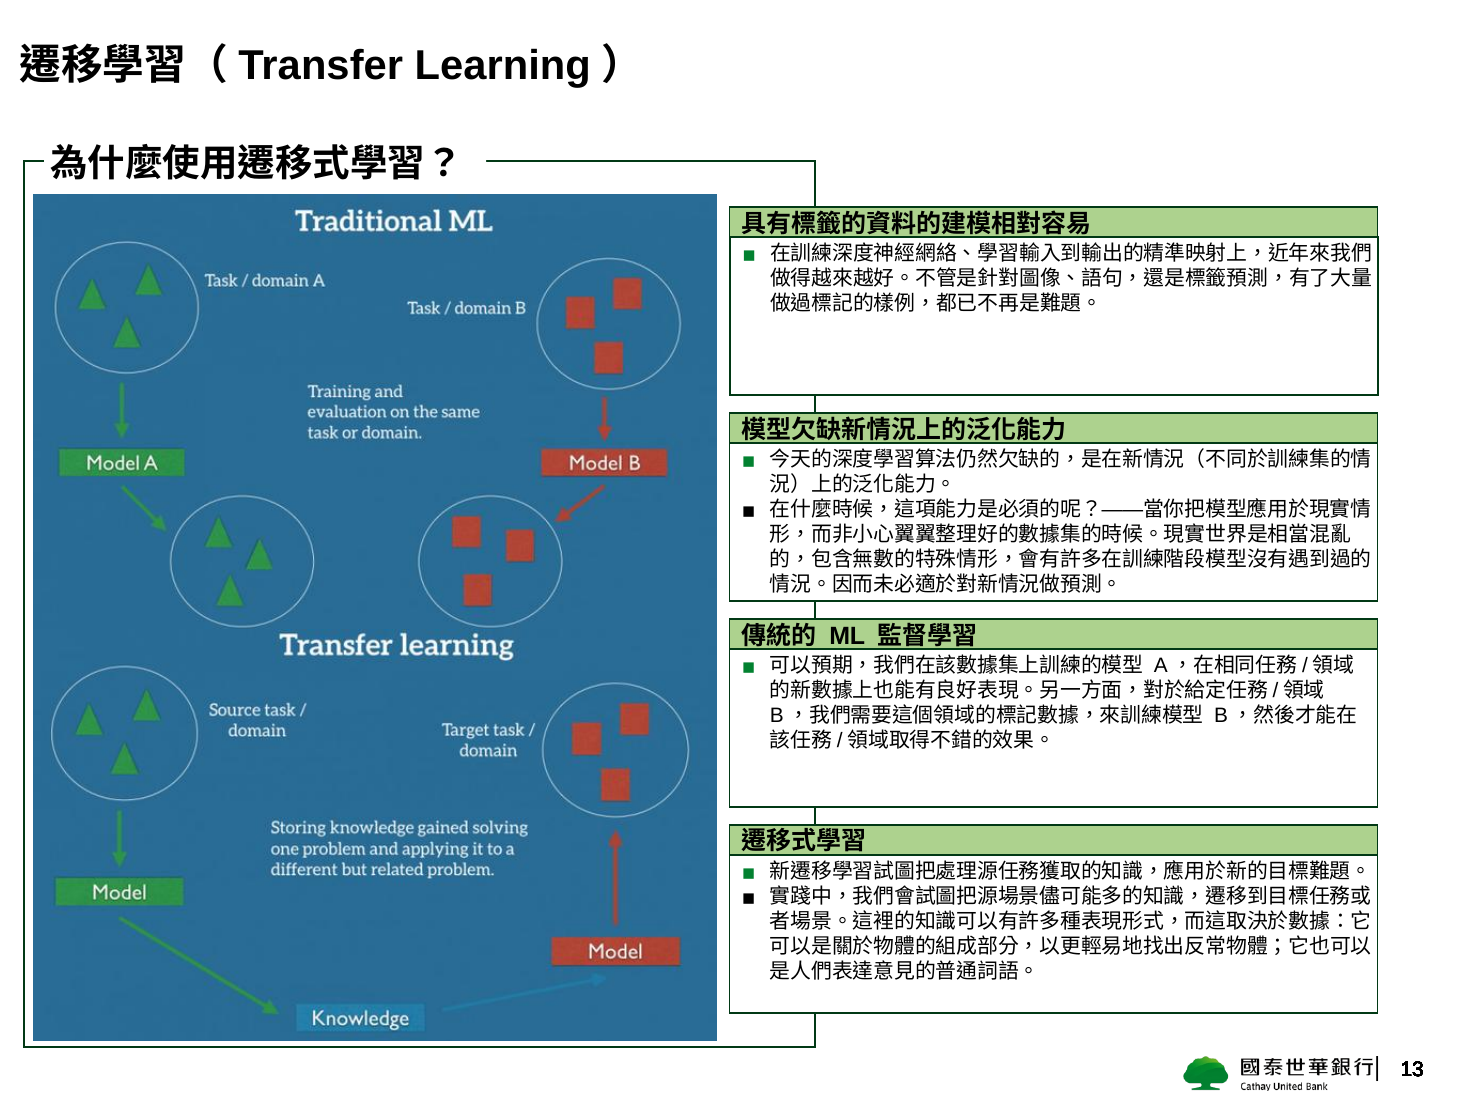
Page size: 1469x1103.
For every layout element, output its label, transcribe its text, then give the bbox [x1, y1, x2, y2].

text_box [729, 824, 1378, 1014]
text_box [729, 412, 1378, 602]
picture [33, 193, 718, 1042]
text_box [729, 618, 1378, 808]
text_box [24, 161, 816, 1047]
picture [1183, 1056, 1373, 1091]
title 遷移學習（Transfer Learning） [19, 37, 1433, 89]
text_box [729, 206, 1379, 396]
text_box 為什麼使用遷移式學習？ [44, 131, 487, 192]
